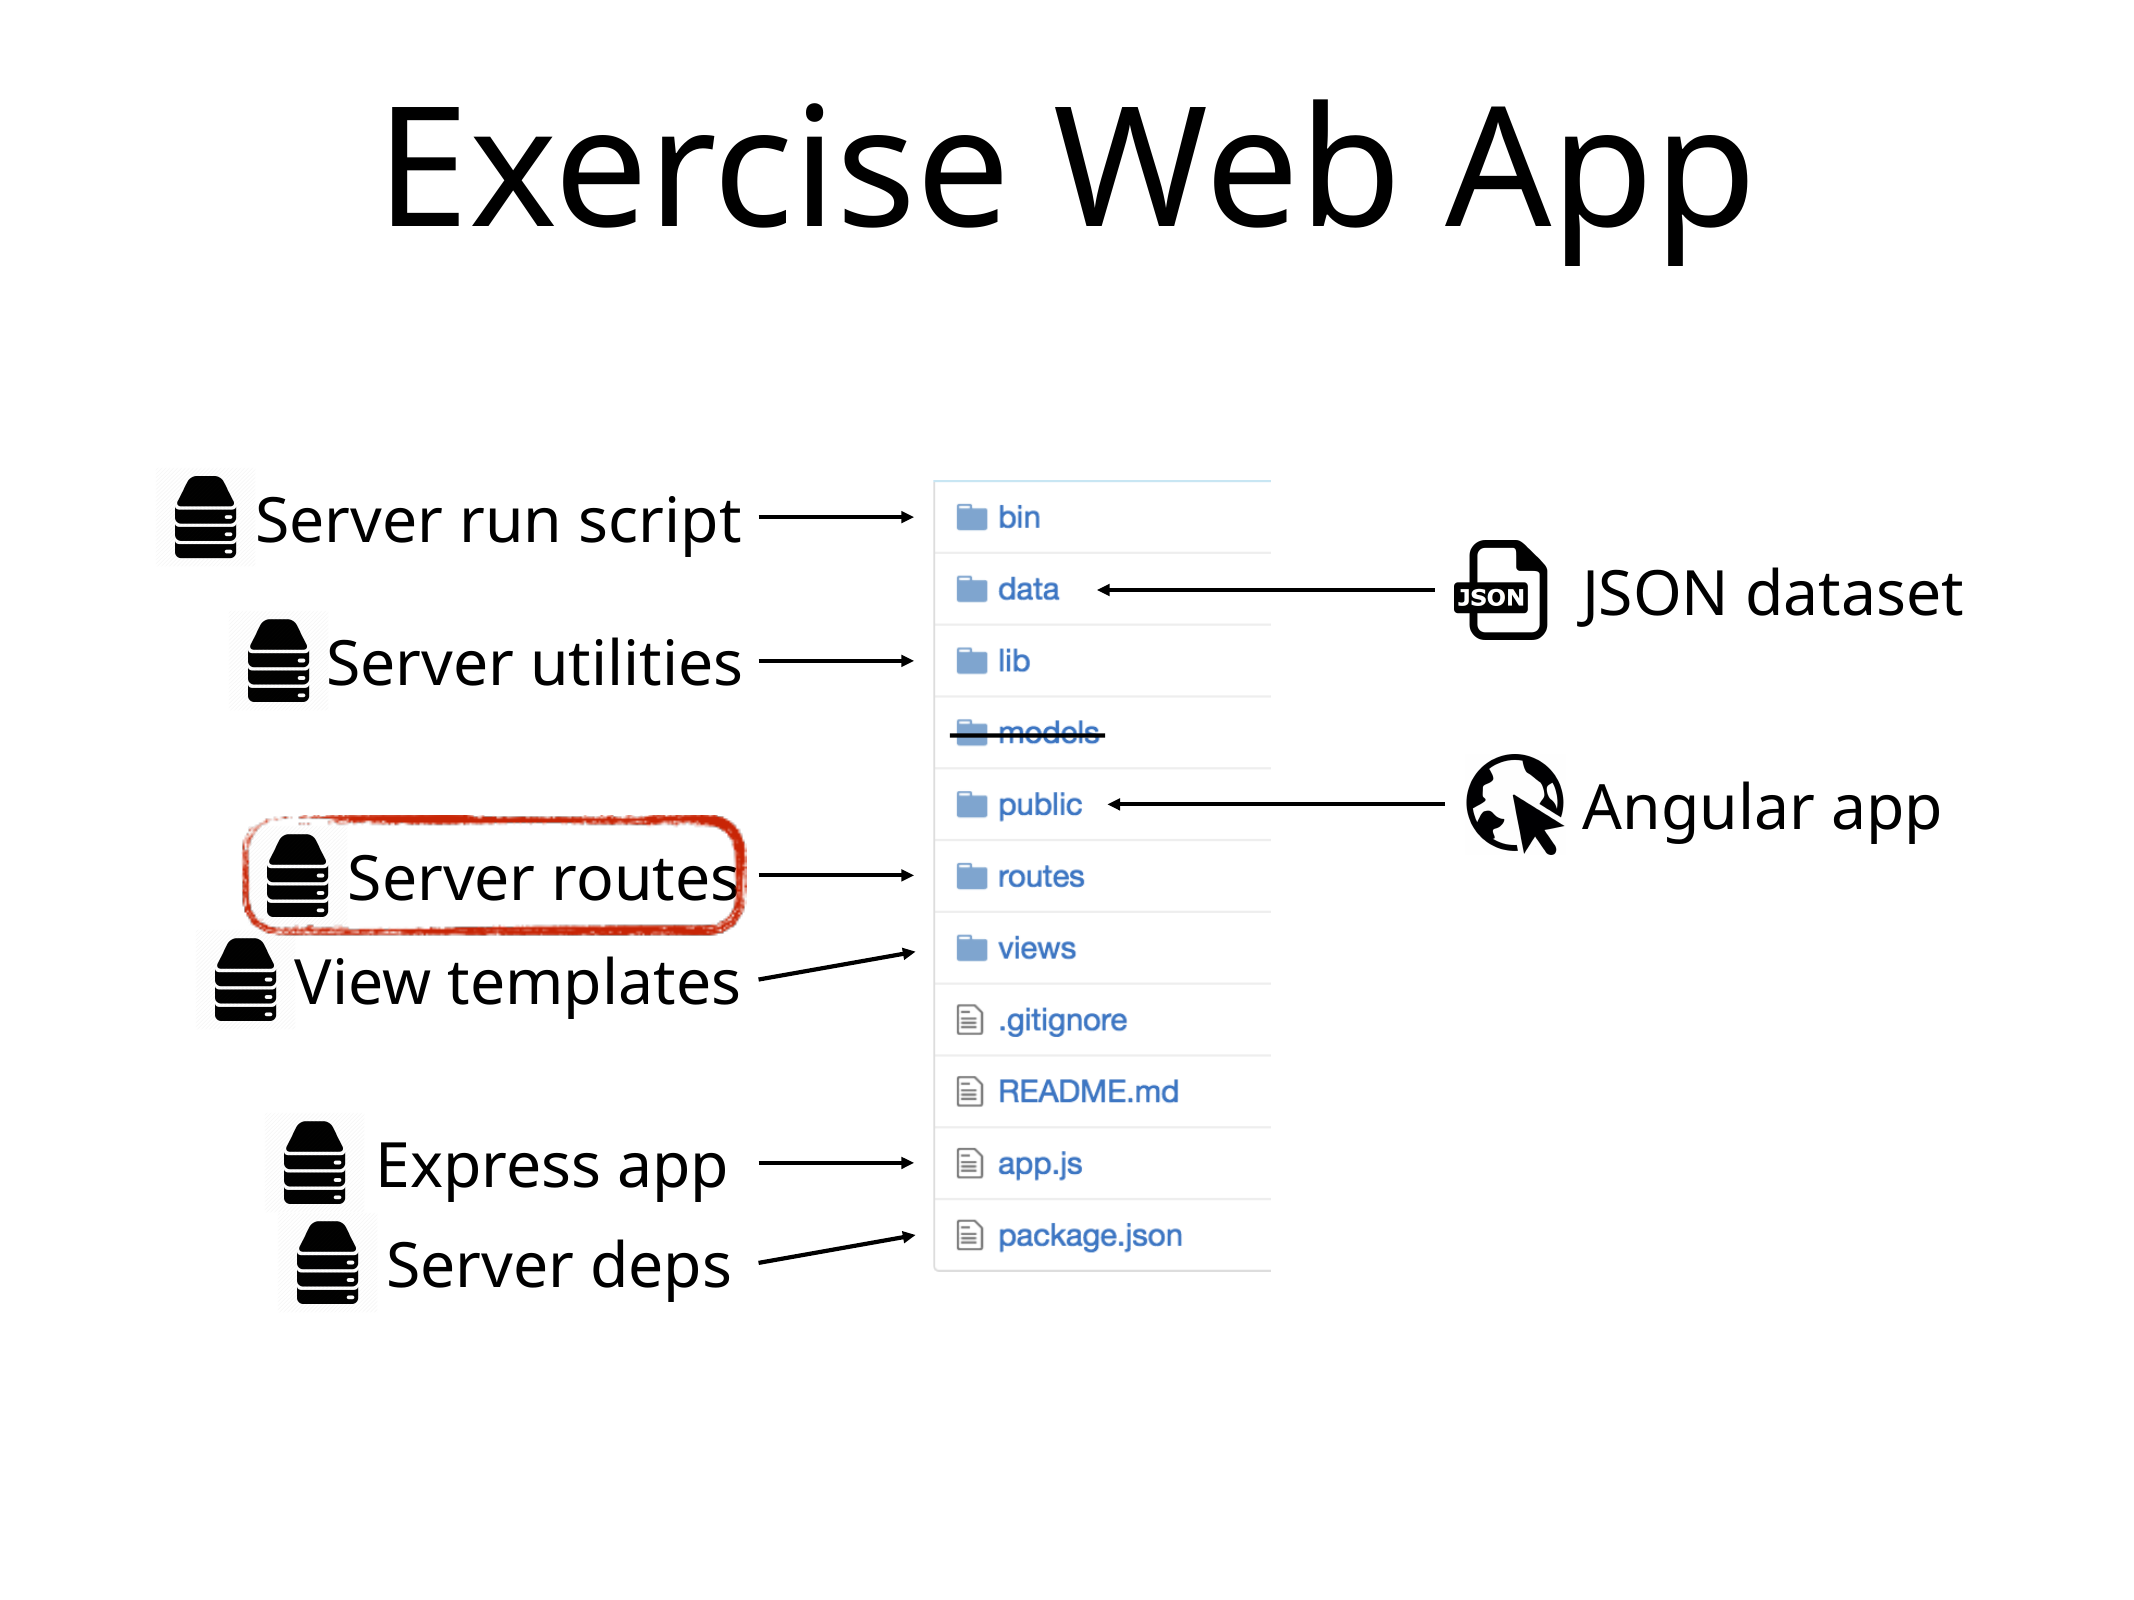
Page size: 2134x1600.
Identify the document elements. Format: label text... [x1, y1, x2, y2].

text_box [758, 1231, 916, 1263]
text_box View templates [303, 941, 751, 1026]
picture [933, 480, 1272, 1273]
text_box Server utilities [337, 615, 753, 707]
text_box Express app [372, 1117, 739, 1209]
text_box [758, 947, 916, 980]
title Exercise Web App [155, 32, 1978, 288]
text_box Server deps [385, 1217, 742, 1309]
picture [155, 466, 257, 568]
text_box Server run script [264, 471, 751, 563]
picture [228, 610, 330, 712]
picture [195, 815, 747, 1030]
text_box [758, 1156, 914, 1170]
picture [264, 1112, 378, 1314]
picture [1454, 539, 1556, 641]
picture [1465, 754, 1566, 855]
text_box [758, 869, 914, 882]
text_box Angular app [1574, 758, 1952, 851]
text_box [758, 654, 914, 668]
text_box JSON dataset [1573, 544, 1974, 636]
text_box [758, 510, 914, 524]
